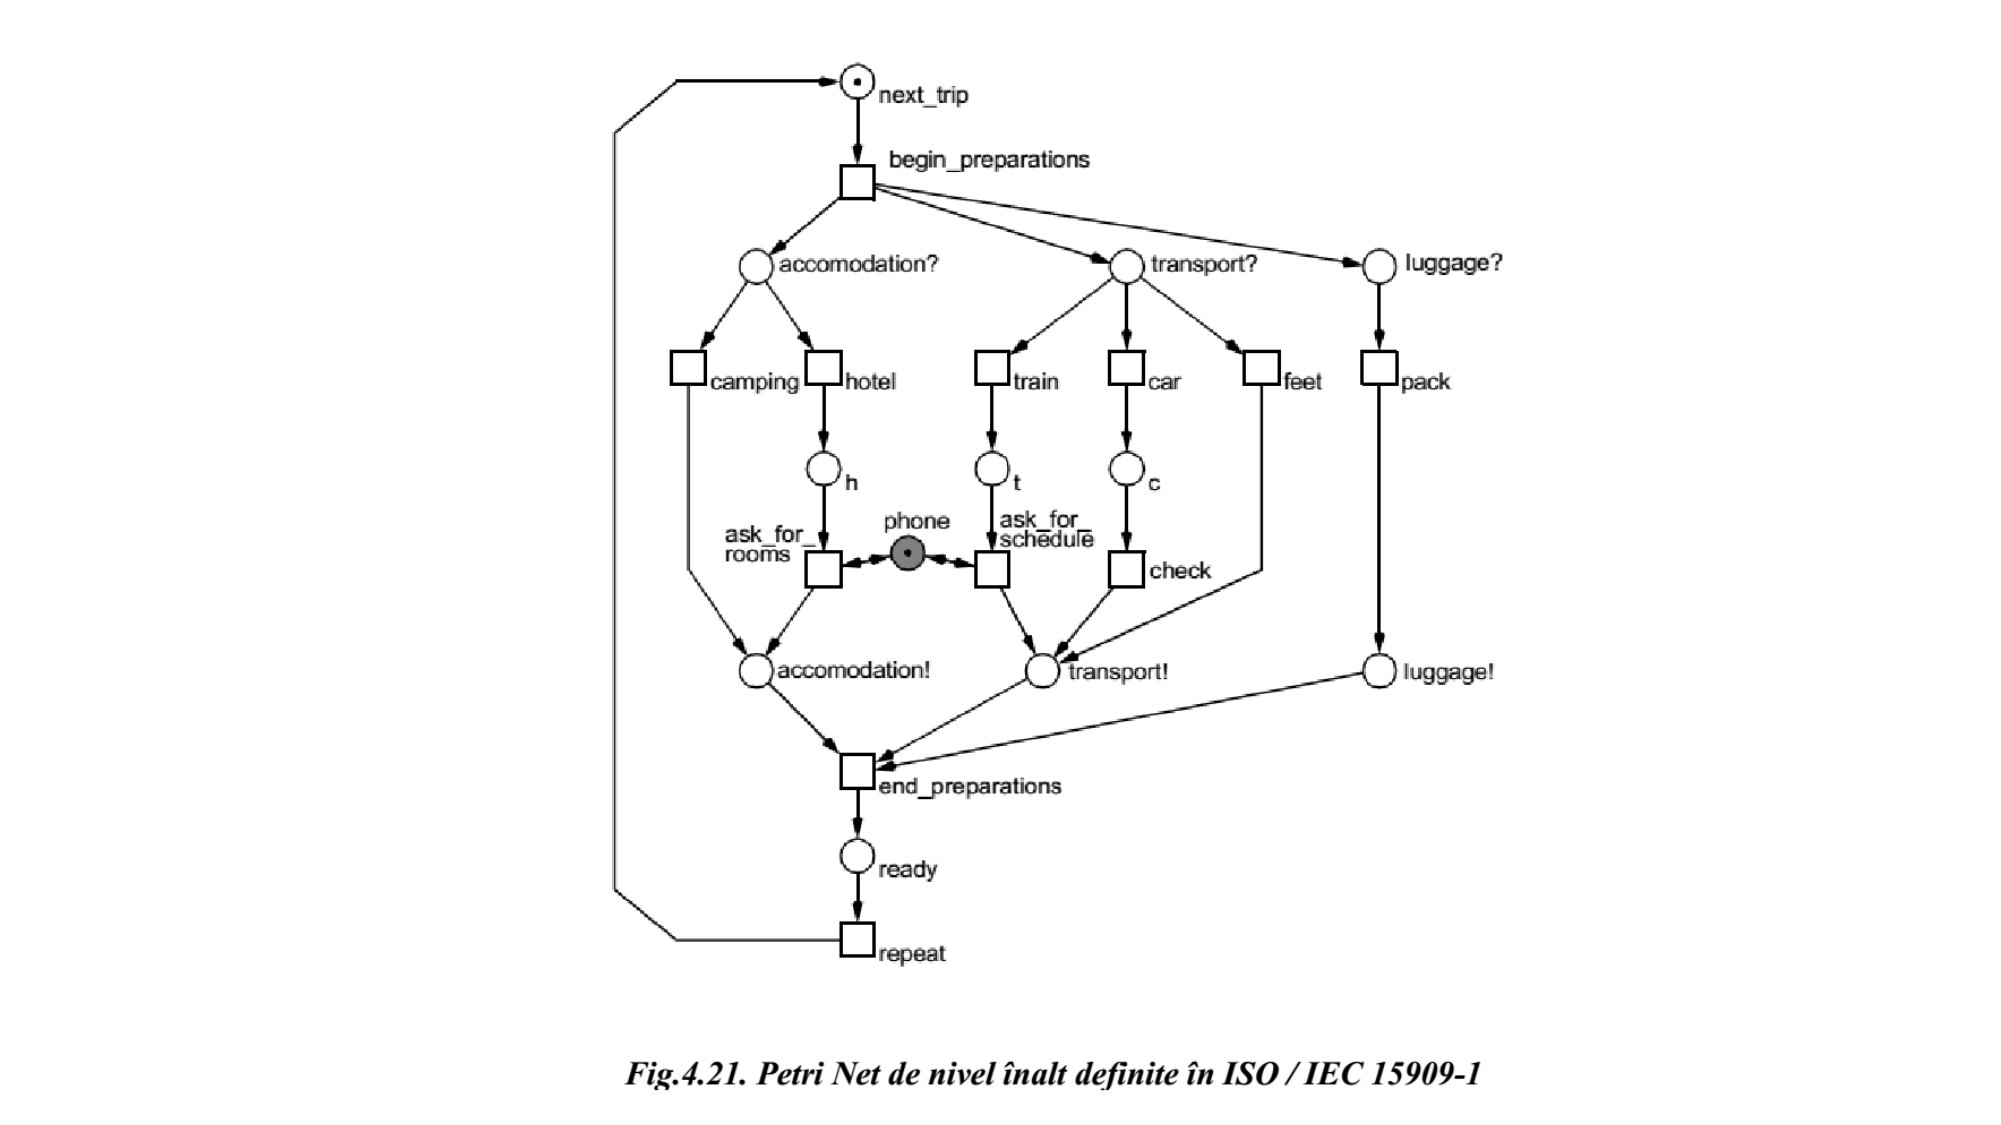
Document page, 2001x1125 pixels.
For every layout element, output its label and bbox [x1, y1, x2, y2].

list [569, 60, 1512, 1106]
